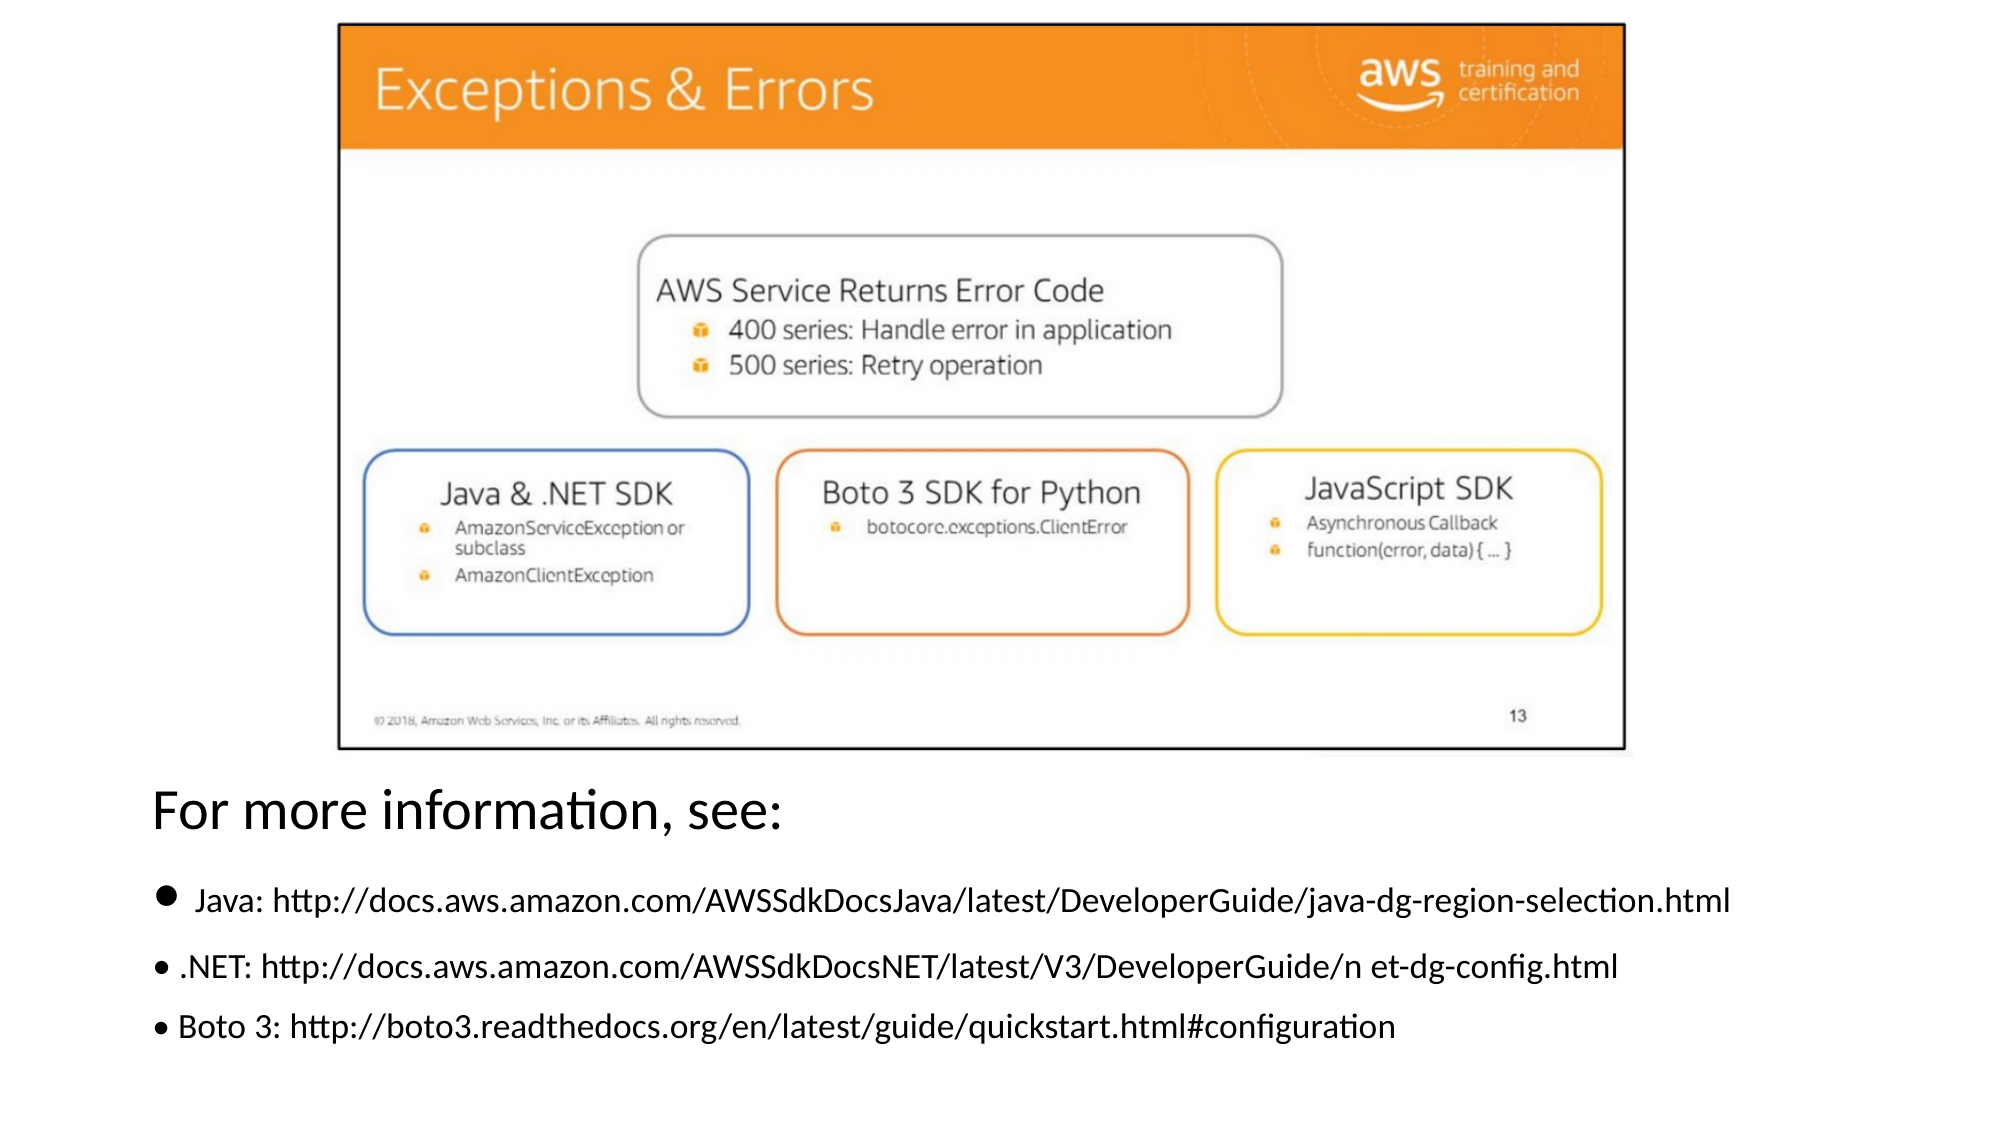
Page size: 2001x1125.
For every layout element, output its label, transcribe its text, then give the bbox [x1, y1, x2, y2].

list For more information, see: • Java: http://docs.aws.amazon.com/AWSSdkDocsJava/latest/DeveloperGuide/java-dg-region-selection.html • .NET: http://docs.aws.amazon.com/AWSSdkDocsNET/latest/V3/DeveloperGuide/n et-dg-config.html • Boto 3: http://boto3.readthedocs.org/en/latest/guide/quickstart.html#configuration [137, 771, 1863, 1125]
picture [333, 18, 1634, 757]
